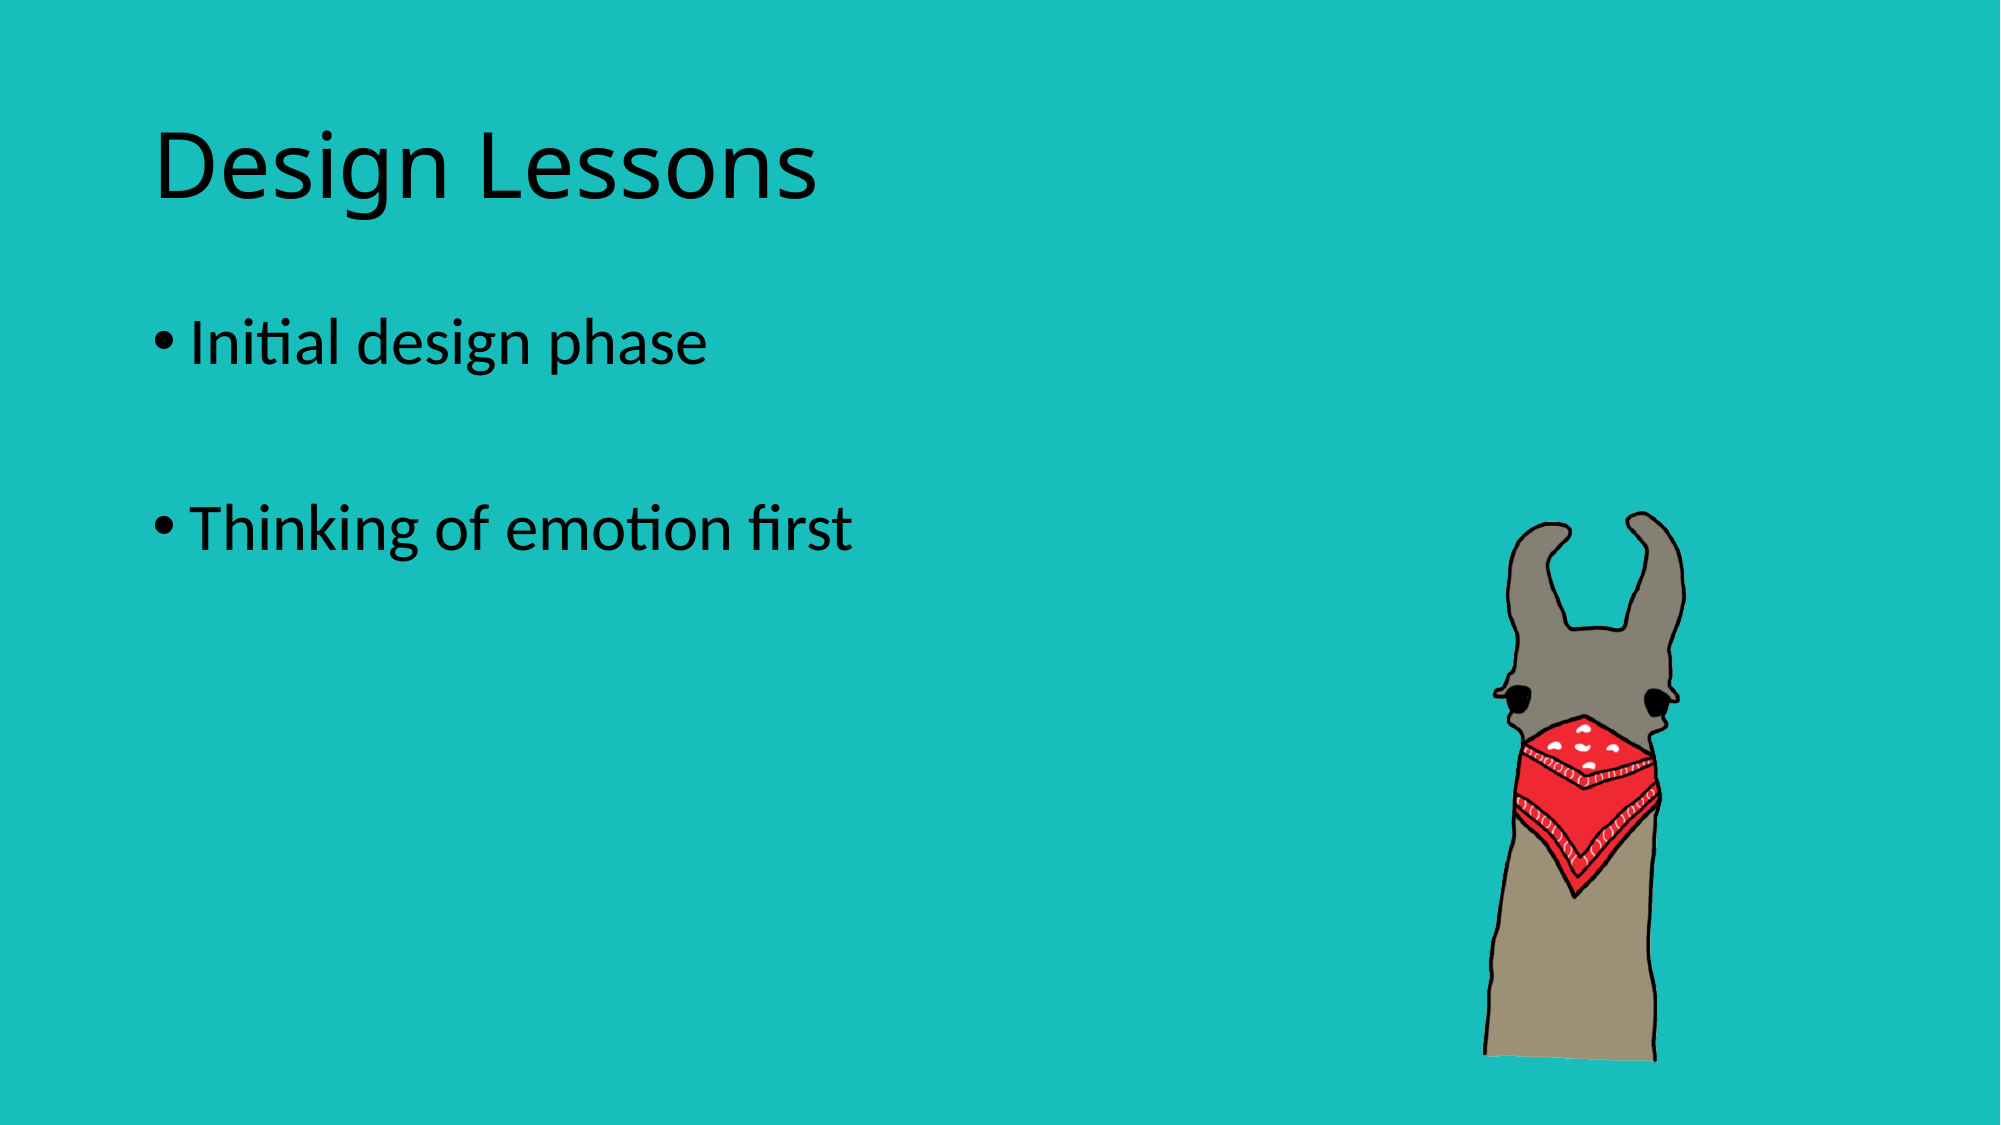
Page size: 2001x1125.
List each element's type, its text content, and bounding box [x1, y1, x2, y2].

picture [1476, 497, 1700, 1101]
title Design Lessons [137, 59, 1863, 278]
list Initial design phase Thinking of emotion first [137, 299, 1863, 1014]
